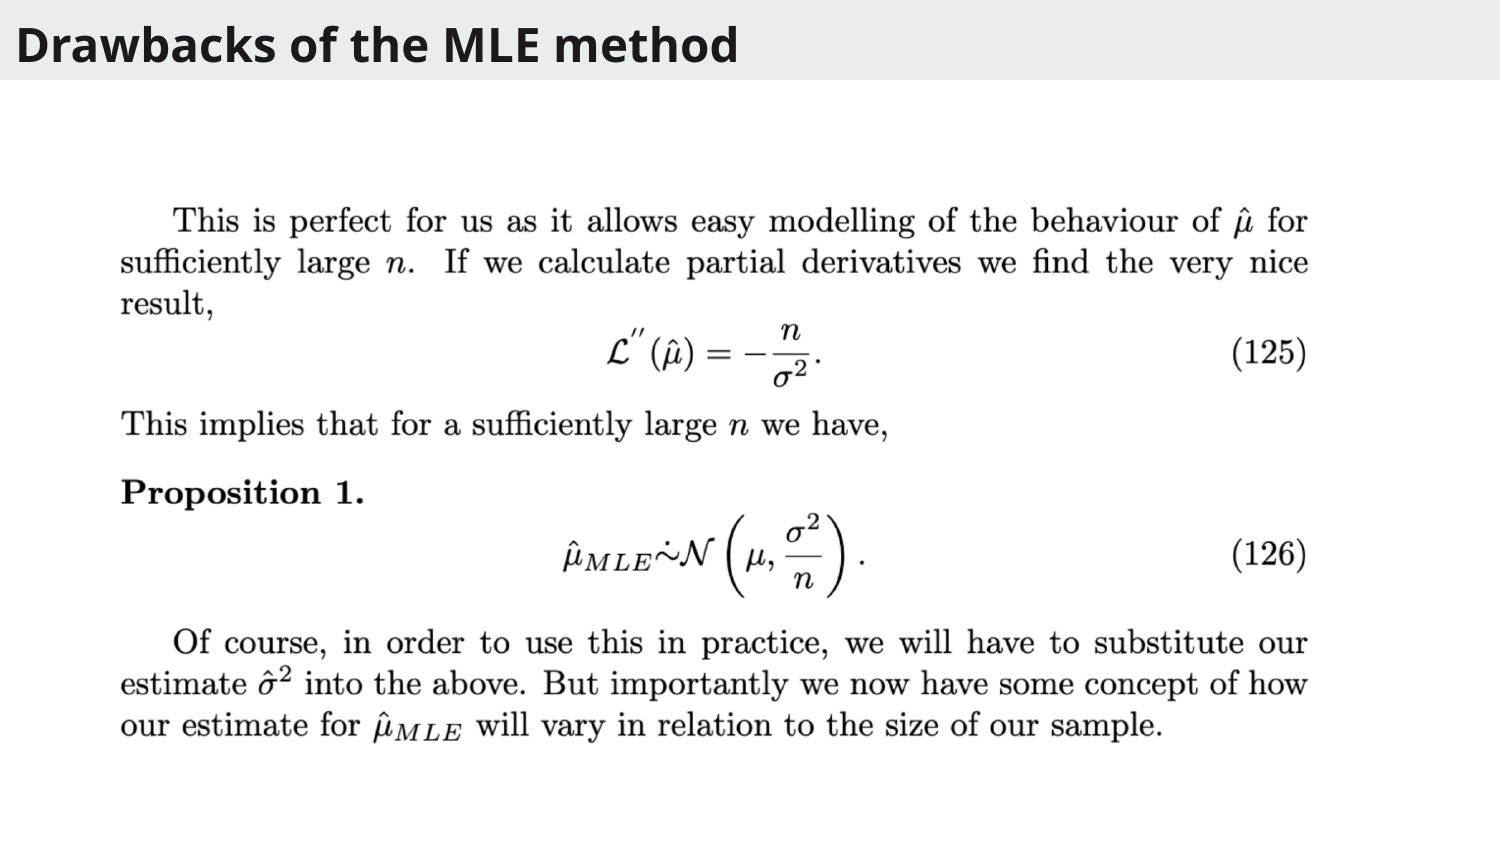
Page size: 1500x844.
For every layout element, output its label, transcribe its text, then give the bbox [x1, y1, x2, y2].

picture [75, 188, 1353, 773]
title Drawbacks of the MLE method [0, 0, 1262, 88]
